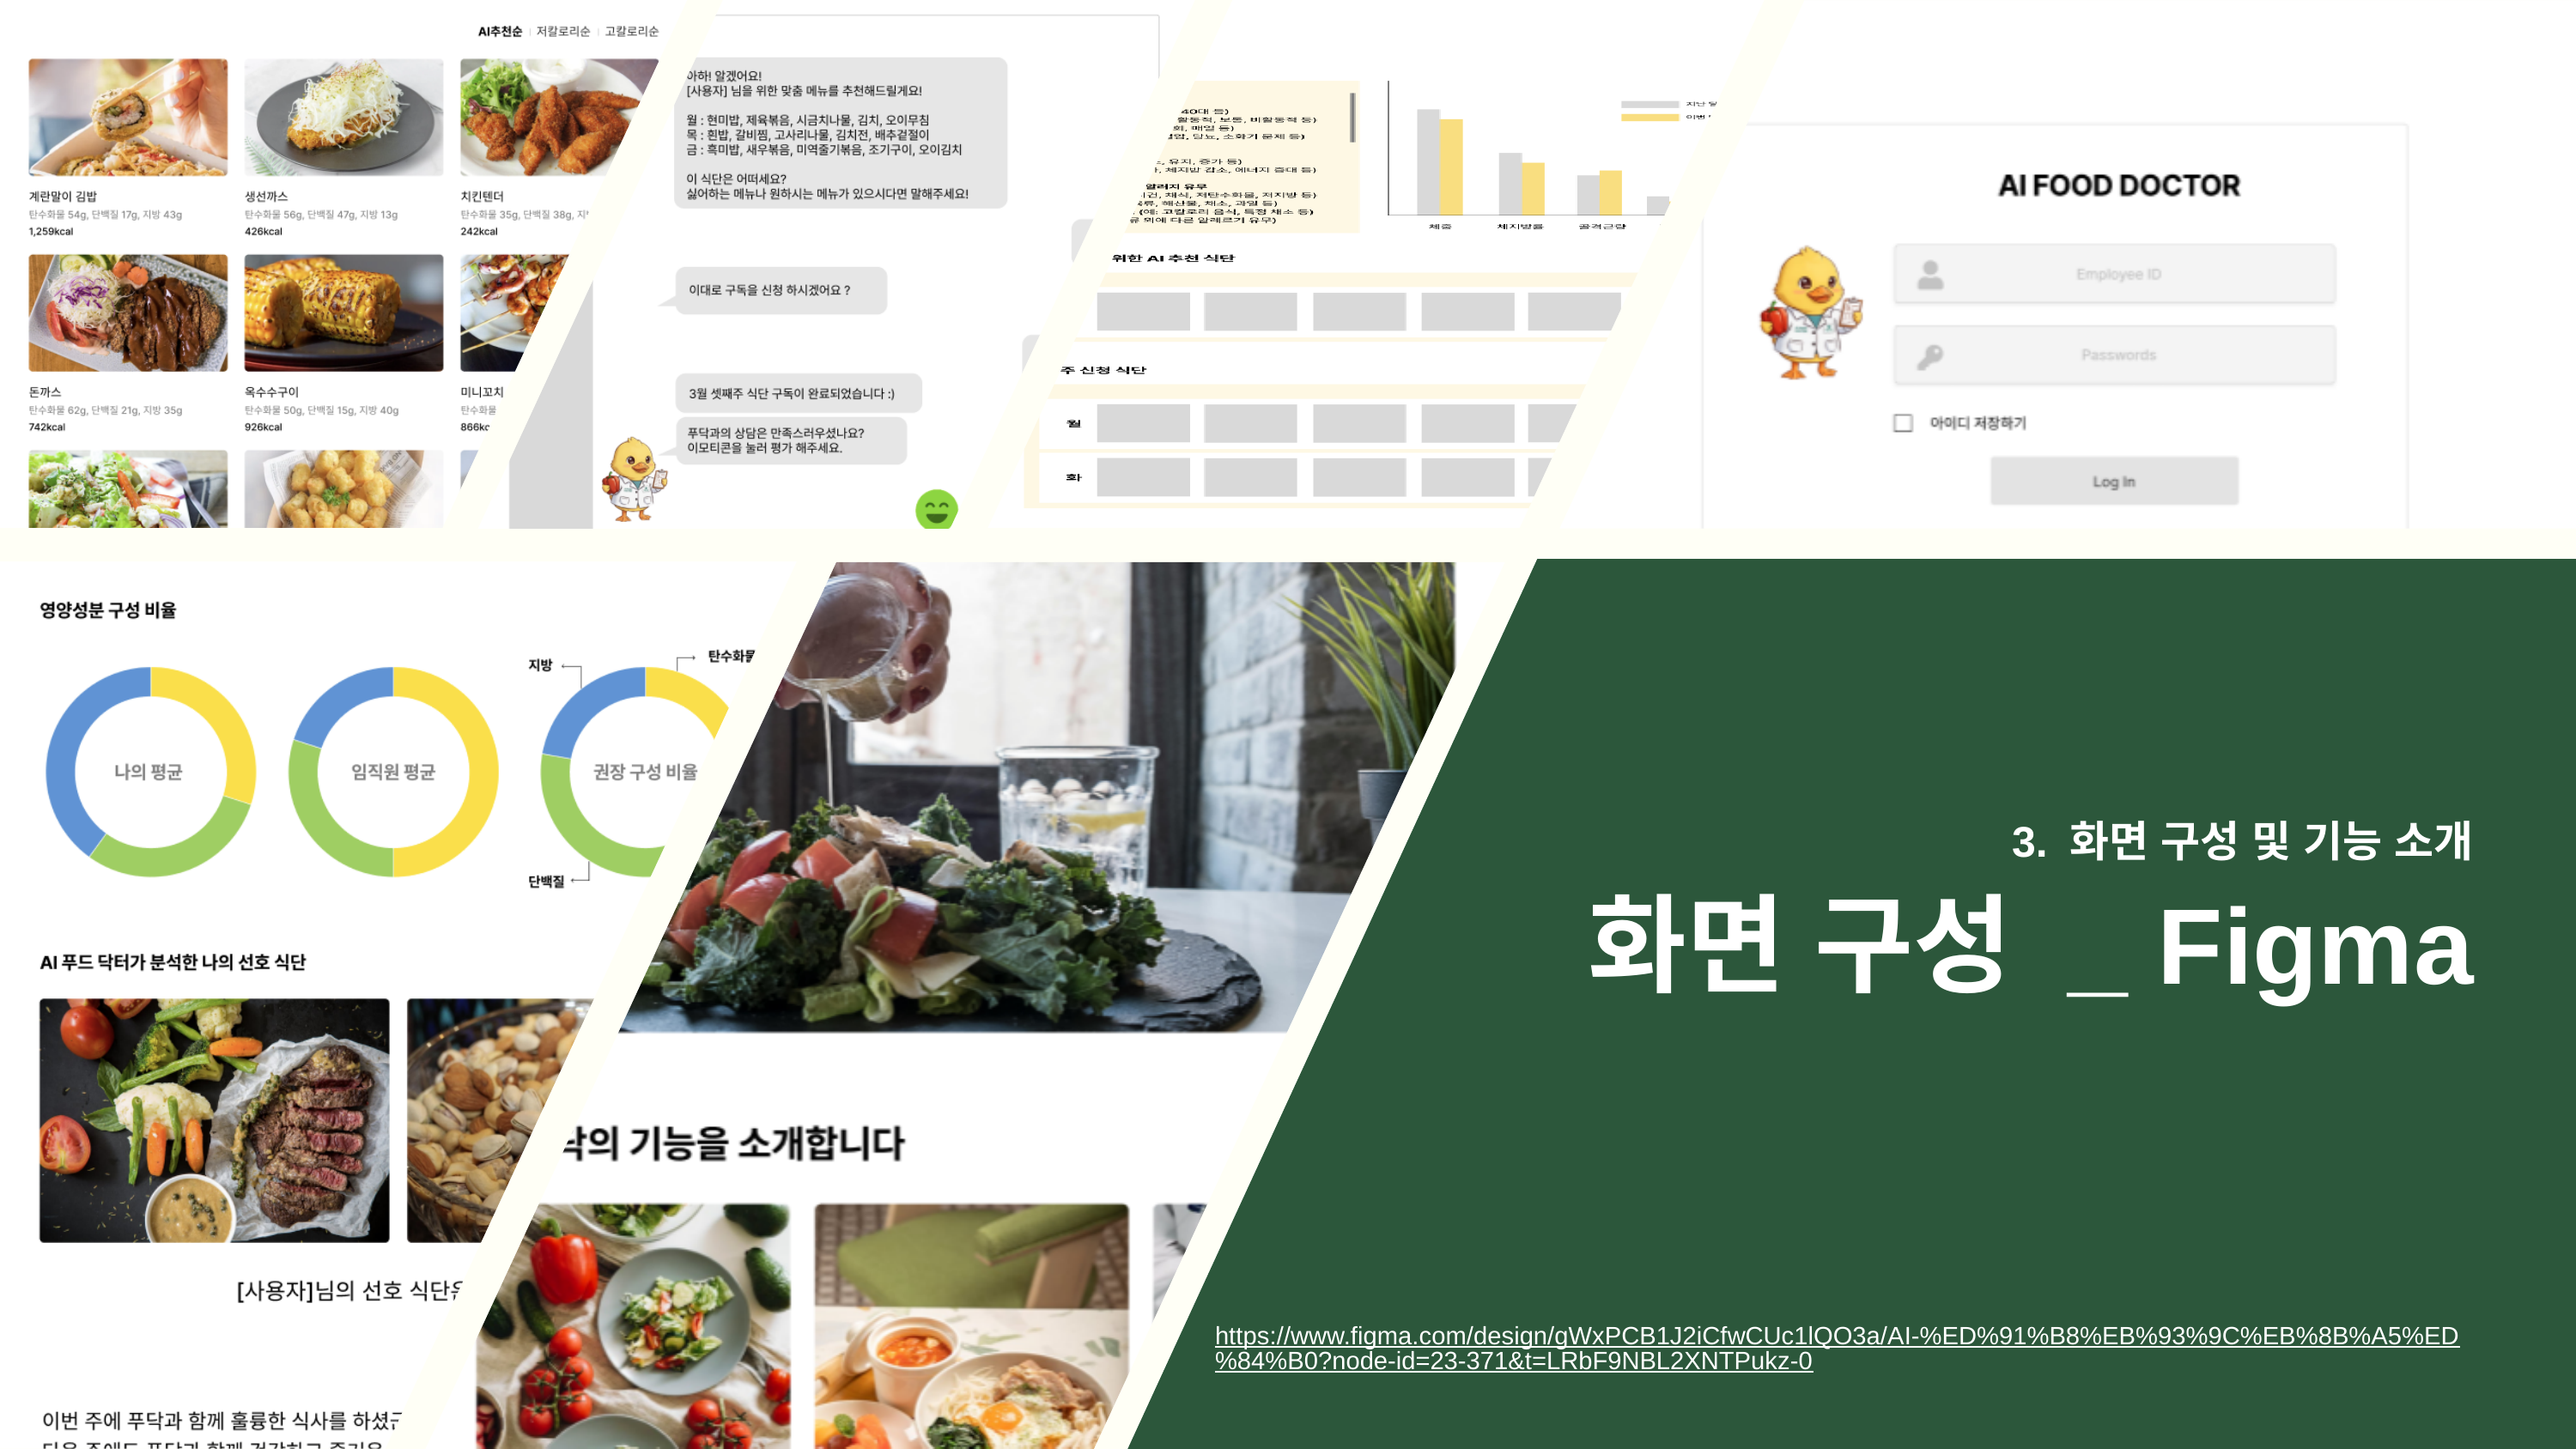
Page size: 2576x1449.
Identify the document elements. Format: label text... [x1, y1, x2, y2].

picture [0, 561, 1505, 1449]
picture [0, 0, 2576, 530]
text_box 화면 구성 _ Figma [1510, 884, 2487, 1313]
text_box https://www.figma.com/design/gWxPCB1J2iCfwCUc1lQO3a/AI-%ED%91%B8%EB%93%9C%EB%8B%A5%ED%84%B0?node-id=23-371&t=LRbF9NBL2XNTPukz-0 [1510, 1313, 2494, 1356]
text_box [1509, 559, 2576, 1449]
text_box 3. 화면 구성 및 기능 소개 [1591, 698, 2487, 873]
